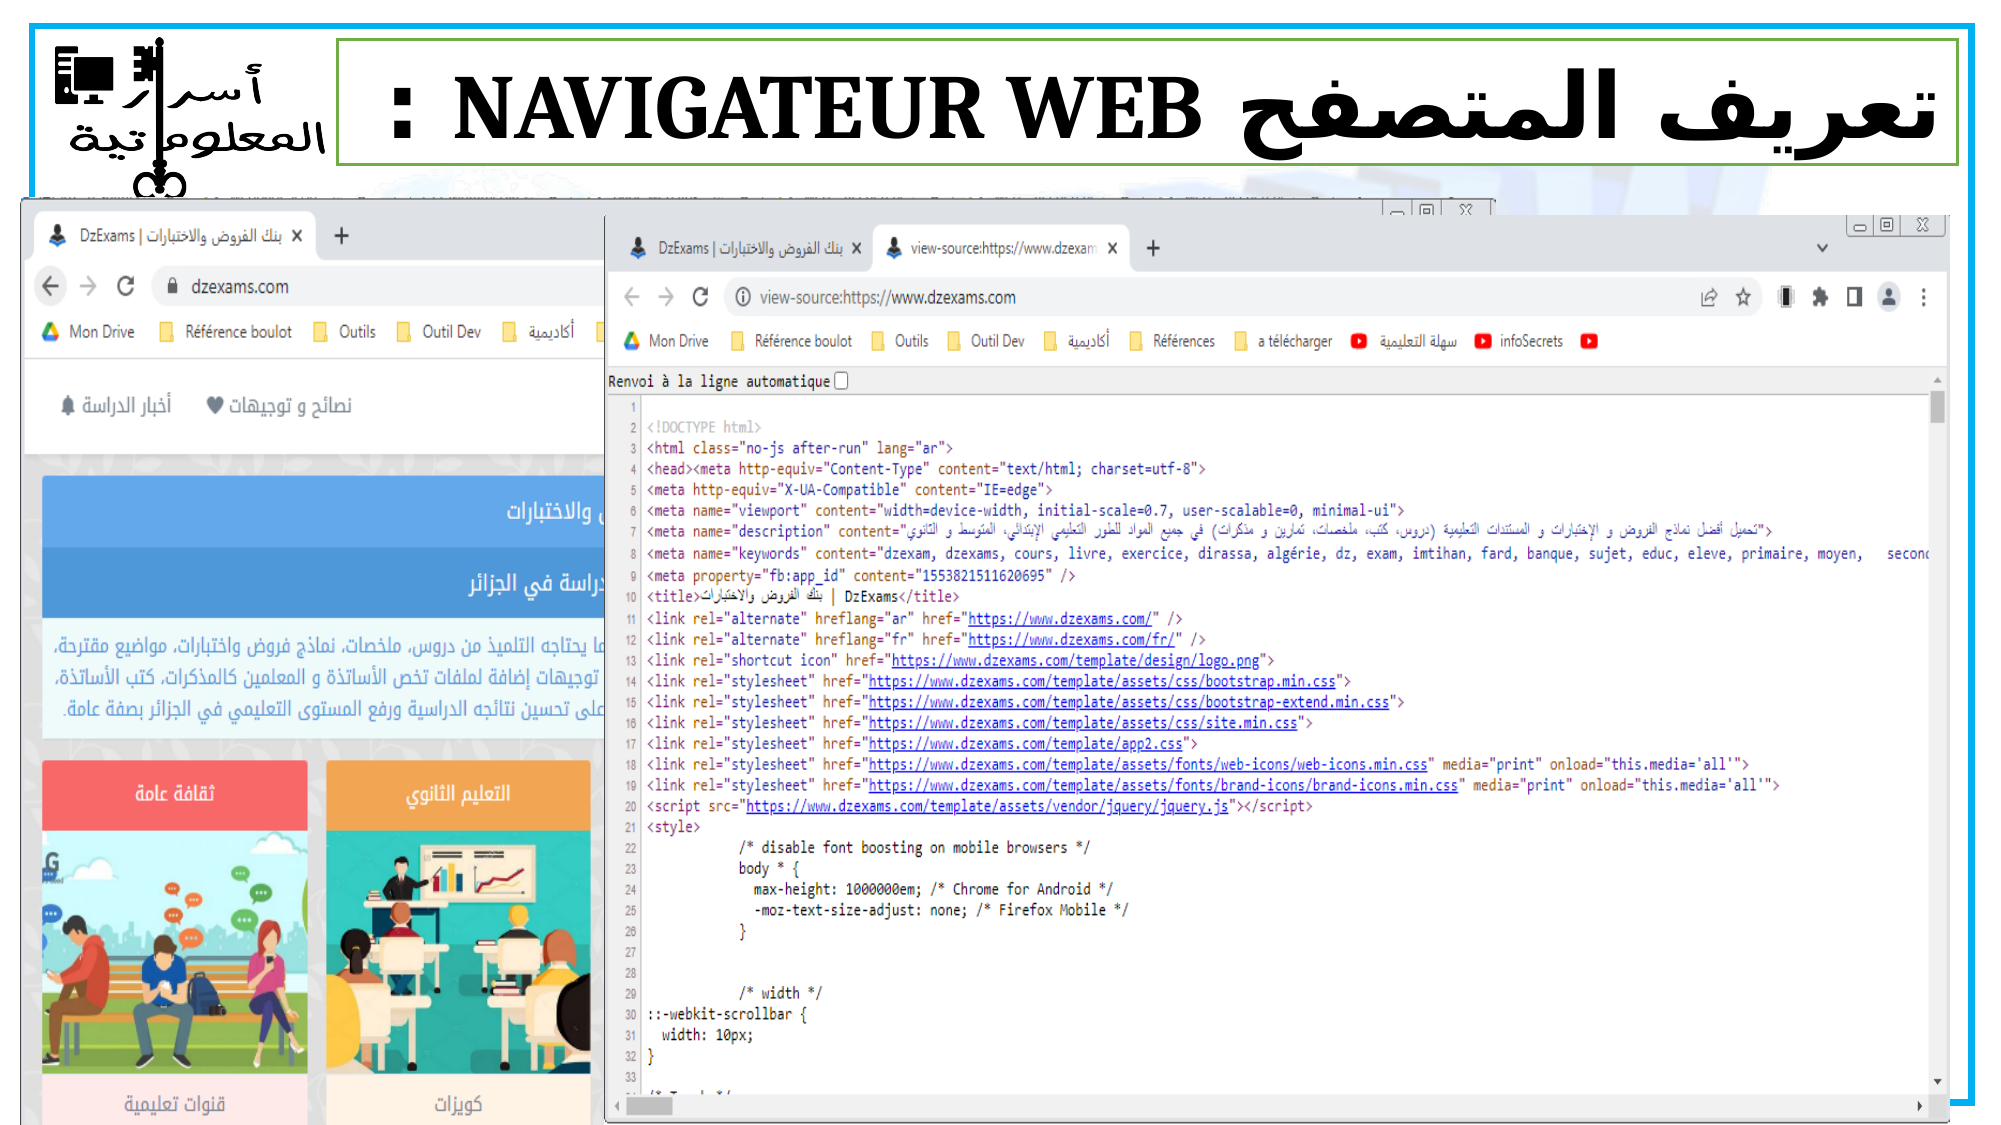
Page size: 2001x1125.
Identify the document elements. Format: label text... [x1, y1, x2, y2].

text_box تعريف المتصفح NAVIGATEUR WEB : [336, 39, 1959, 165]
picture [20, 37, 1950, 1125]
